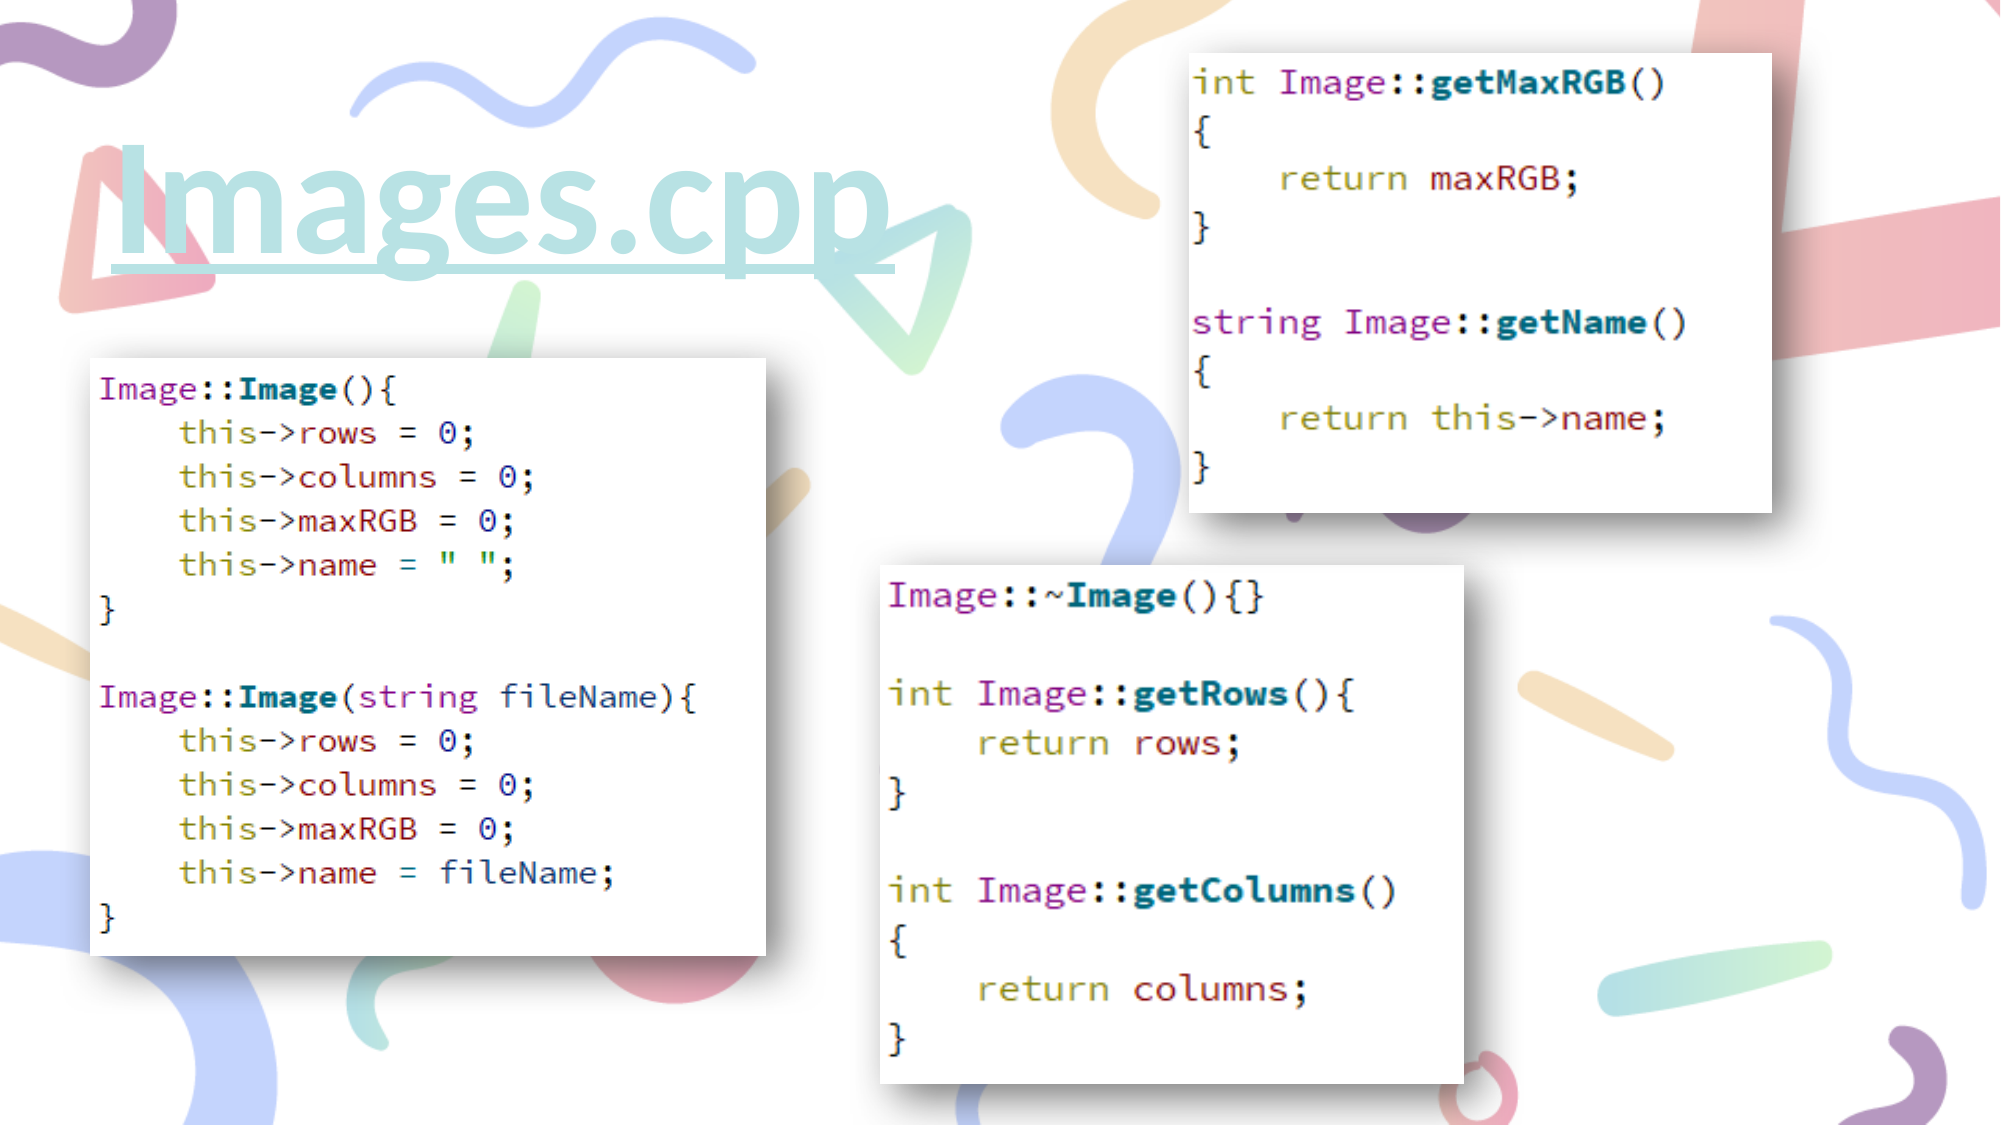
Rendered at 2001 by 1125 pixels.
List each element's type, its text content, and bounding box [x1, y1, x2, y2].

text_box Images.cpp [90, 79, 916, 294]
picture [0, 0, 2001, 1125]
